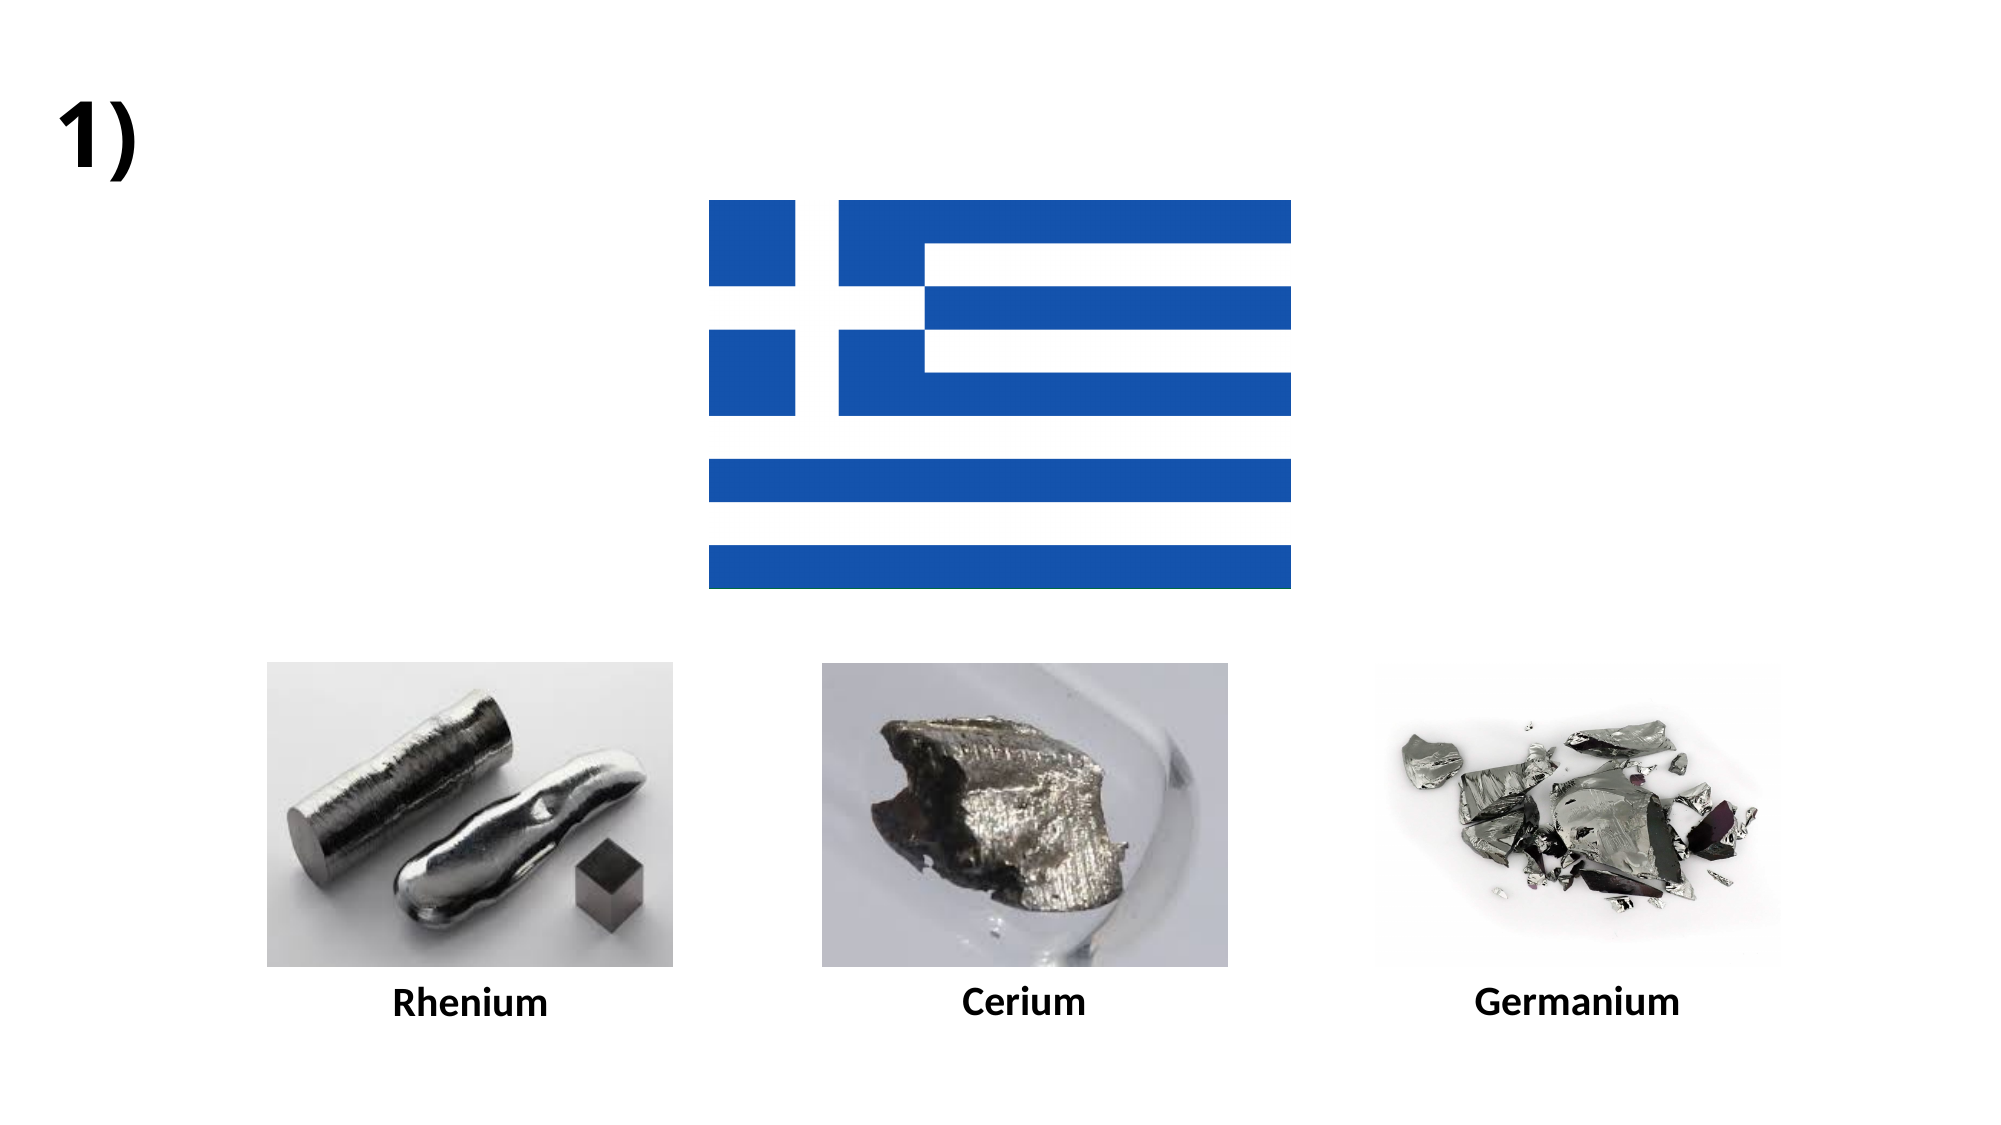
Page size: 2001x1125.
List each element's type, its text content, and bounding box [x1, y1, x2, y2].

text_box Rhenium [268, 967, 674, 1032]
picture [267, 662, 673, 967]
text_box Germanium [1375, 967, 1780, 1032]
picture [709, 200, 1291, 589]
title 1) [40, 29, 1766, 247]
text_box Cerium [822, 967, 1227, 1032]
picture [1375, 663, 1781, 967]
picture [822, 663, 1228, 967]
